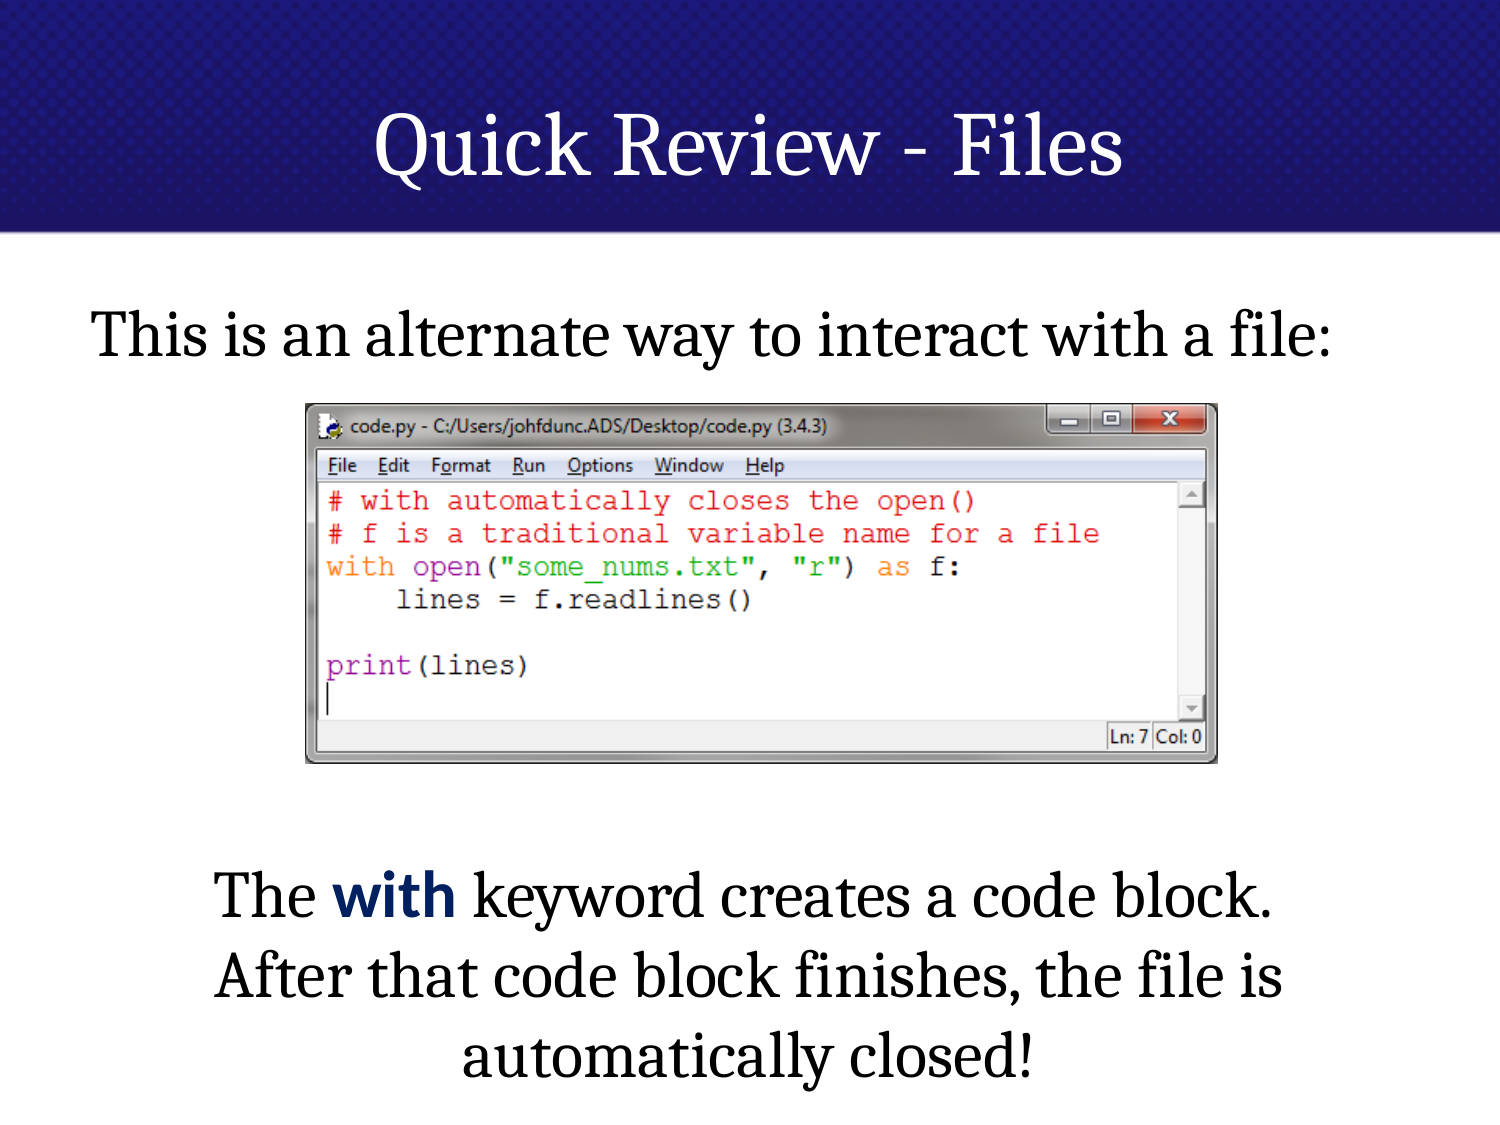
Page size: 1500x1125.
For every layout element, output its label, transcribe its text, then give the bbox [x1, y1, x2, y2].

title Quick Review - Files [75, 45, 1425, 233]
list This is an alternate way to interact with a file: The with keyword creates a code block. After that code block finishes, the file is automatically closed! [75, 282, 1425, 1101]
picture [0, 0, 1500, 1125]
